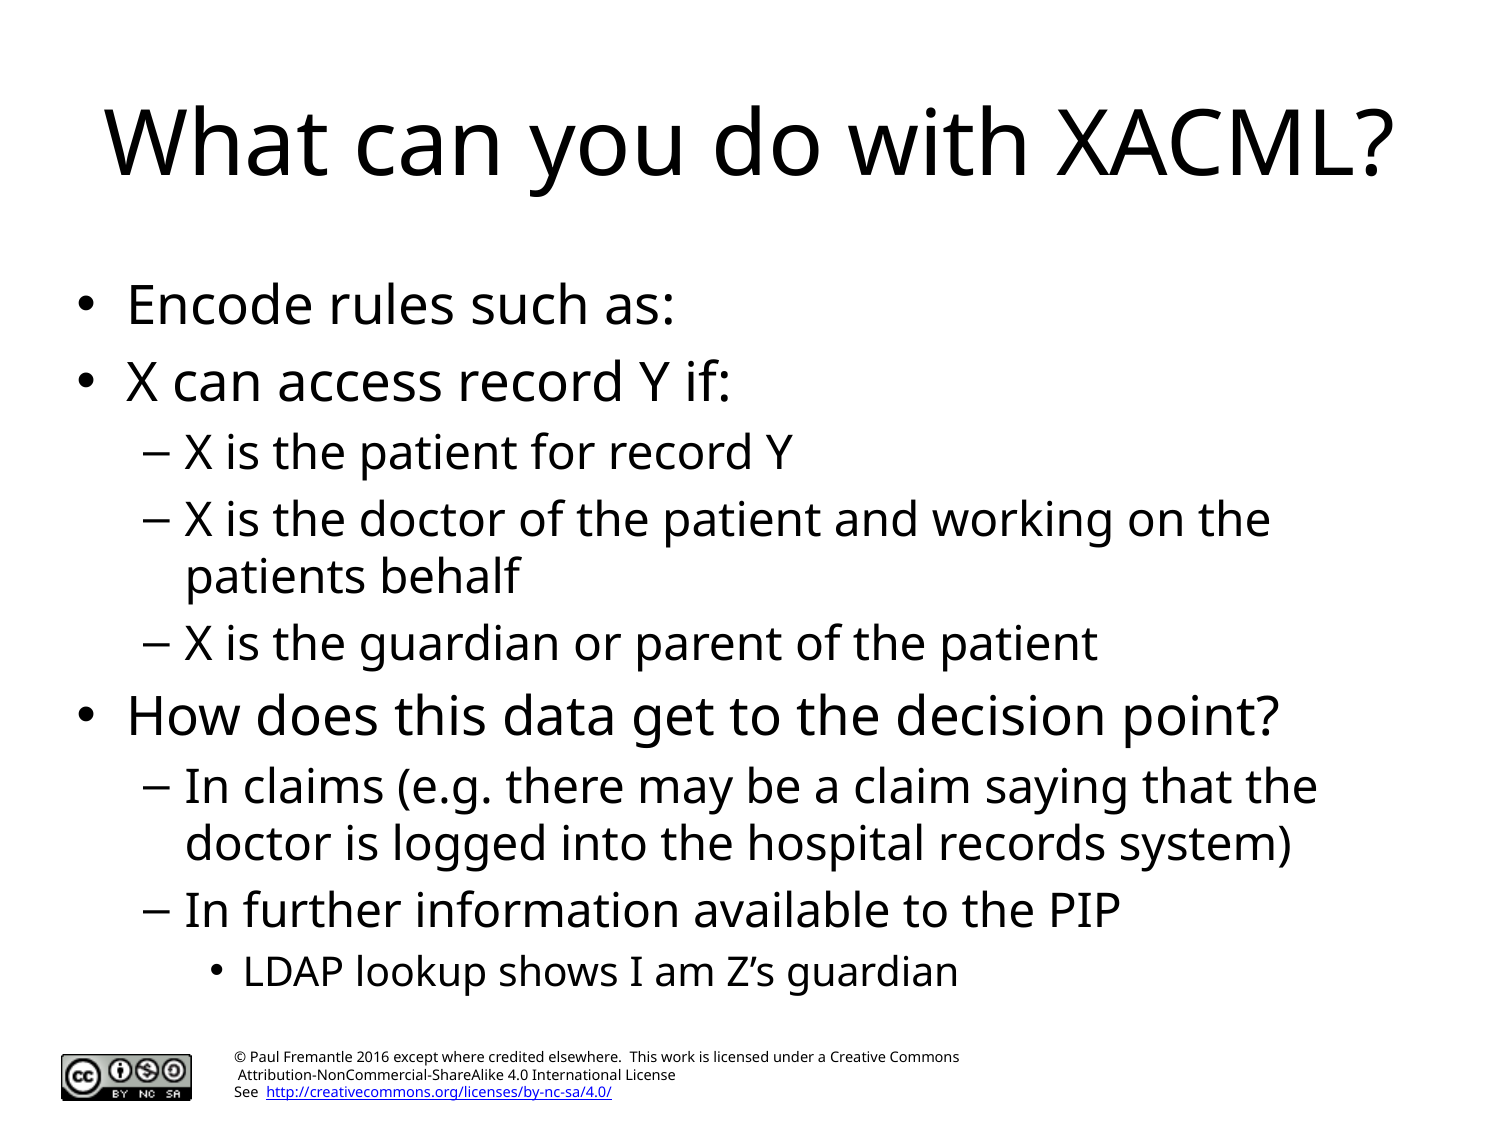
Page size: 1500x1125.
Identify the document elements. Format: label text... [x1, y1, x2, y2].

picture [61, 1054, 192, 1101]
list Encode rules such as: X can access record Y if: X is the patient for record Y X is the doctor of the patient and working on the patients behalf X is the guardian or parent of the patient How does this data get to the decision point? In claims (e.g. there may be a claim saying that the doctor is logged into the hospital records system) In further information available to the PIP LDAP lookup shows I am Z’s guardian [61, 262, 1412, 1005]
title What can you do with XACML? [75, 45, 1425, 233]
